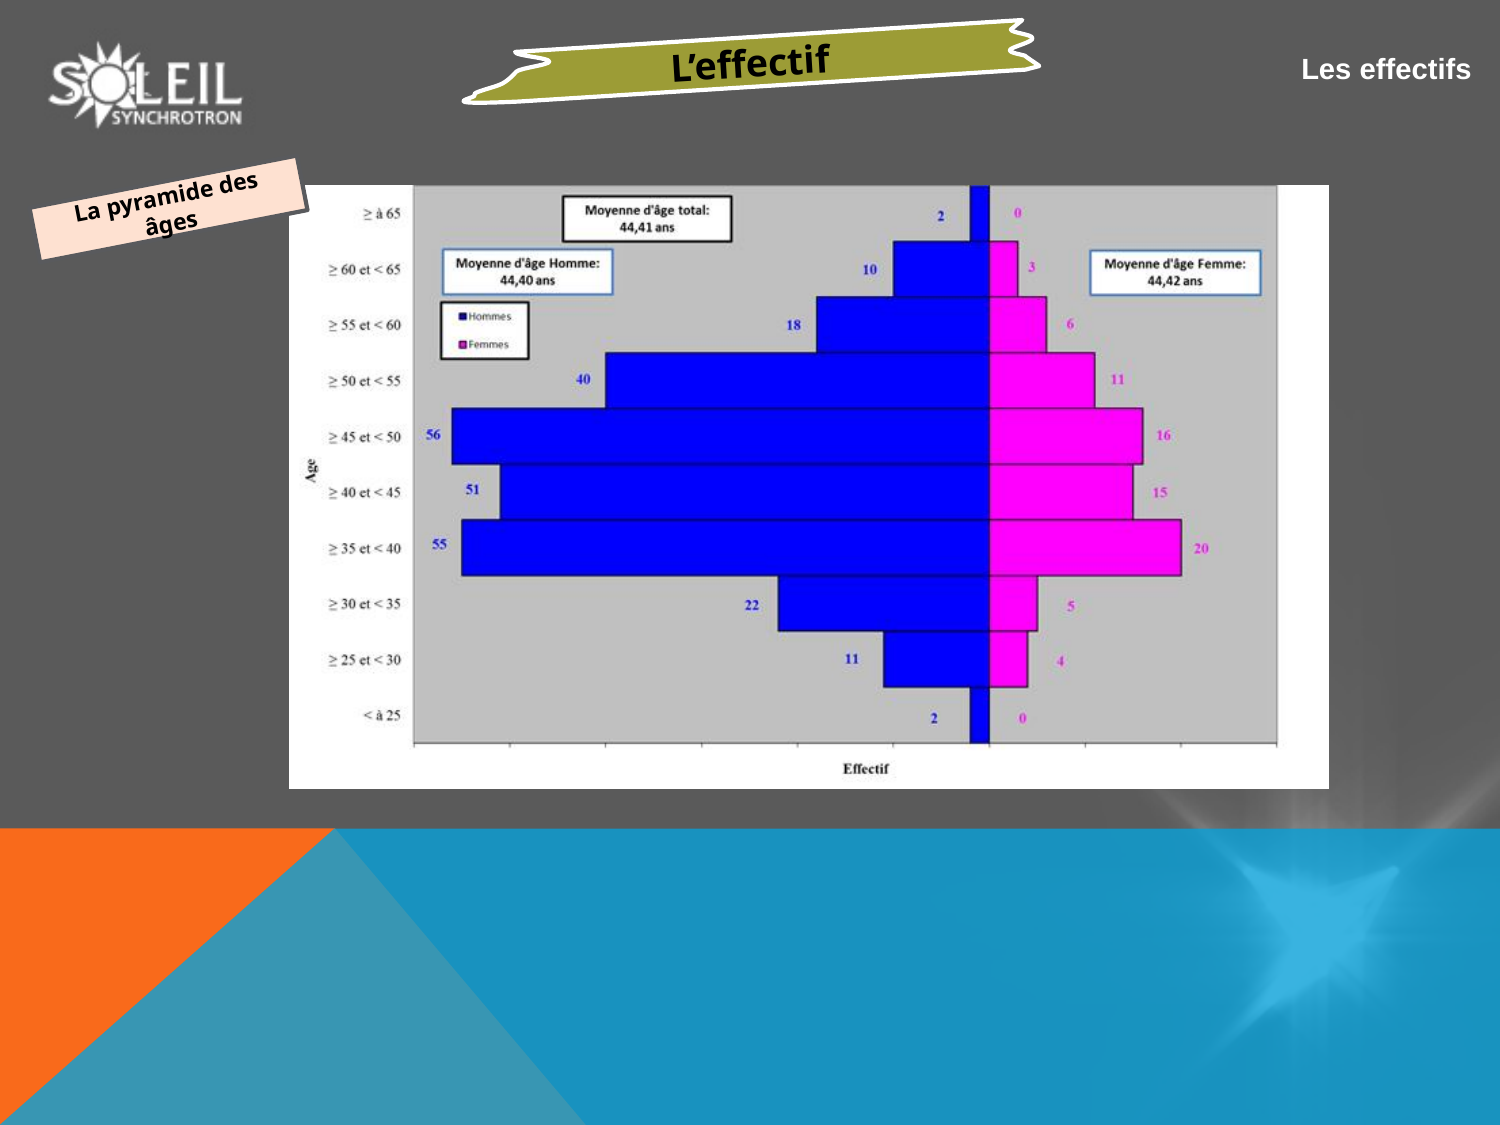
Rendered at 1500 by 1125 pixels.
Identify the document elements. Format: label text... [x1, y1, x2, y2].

list Les effectifs [1116, 42, 1487, 138]
picture [0, 0, 1500, 1125]
text_box La pyramide des âges [27, 153, 305, 265]
text_box L’effectif [461, 17, 1042, 105]
